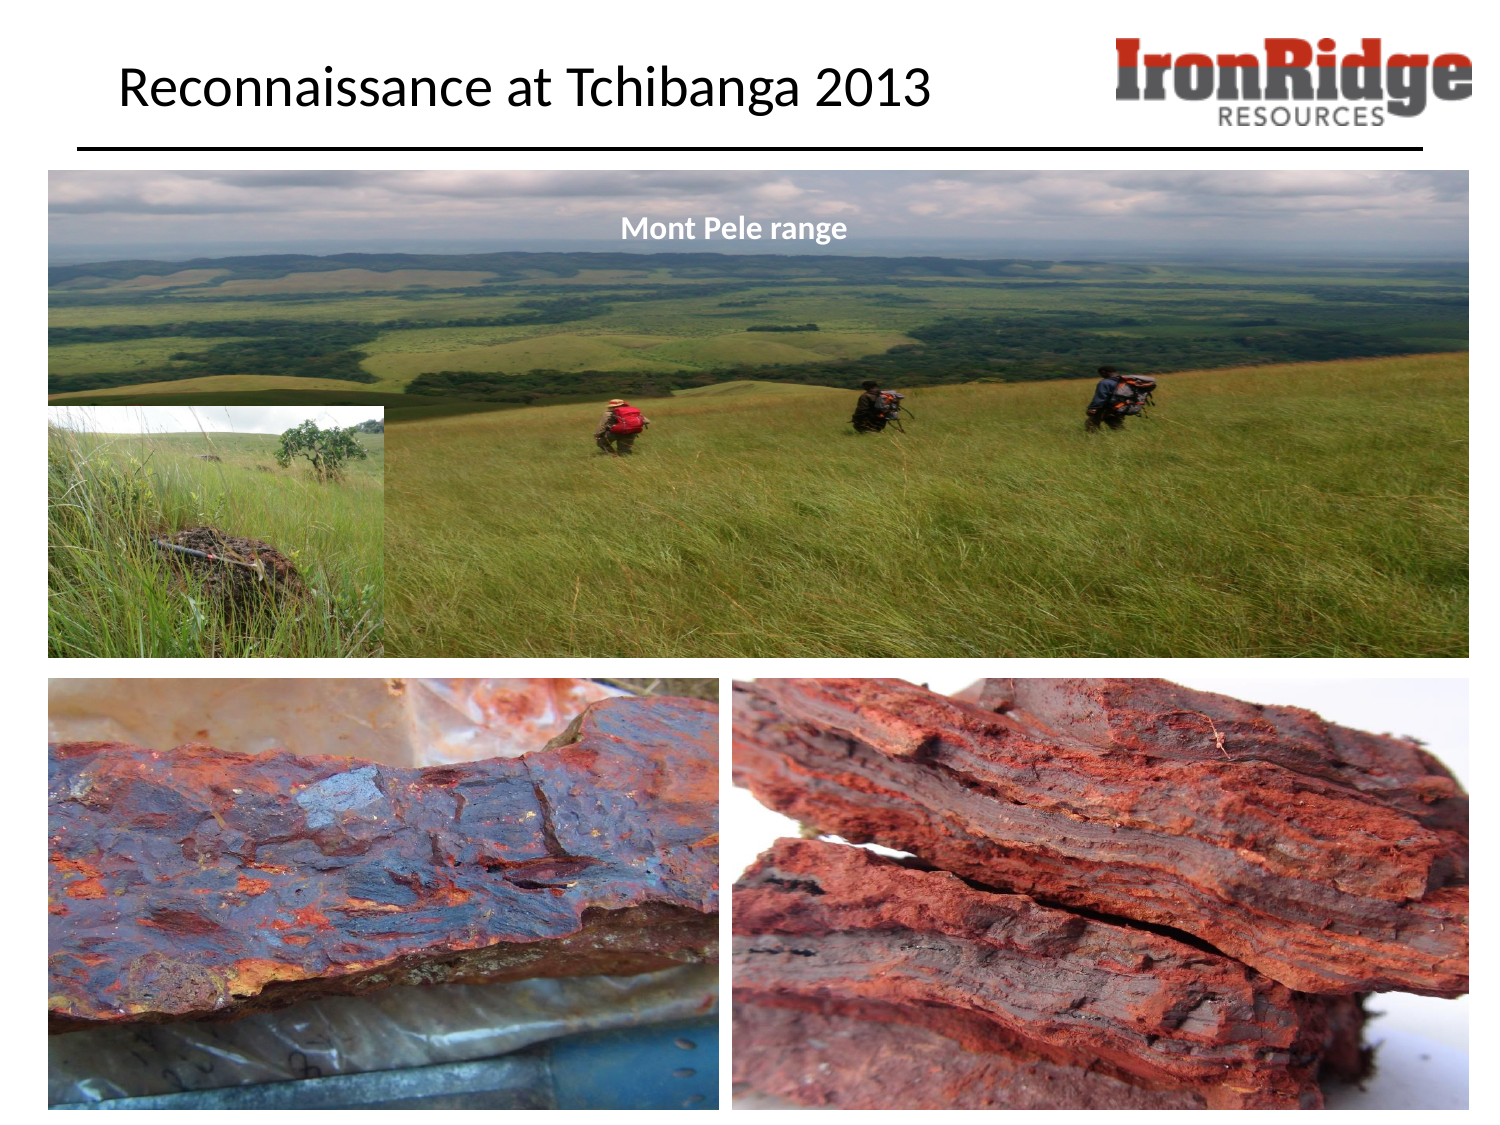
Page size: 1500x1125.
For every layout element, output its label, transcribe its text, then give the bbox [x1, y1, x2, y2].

picture [48, 170, 1469, 658]
picture [48, 678, 719, 1110]
title Reconnaissance at Tchibanga 2013 [75, 75, 1425, 149]
picture [732, 678, 1469, 1110]
text_box [0, 0, 1500, 75]
picture [1425, 75, 1472, 126]
